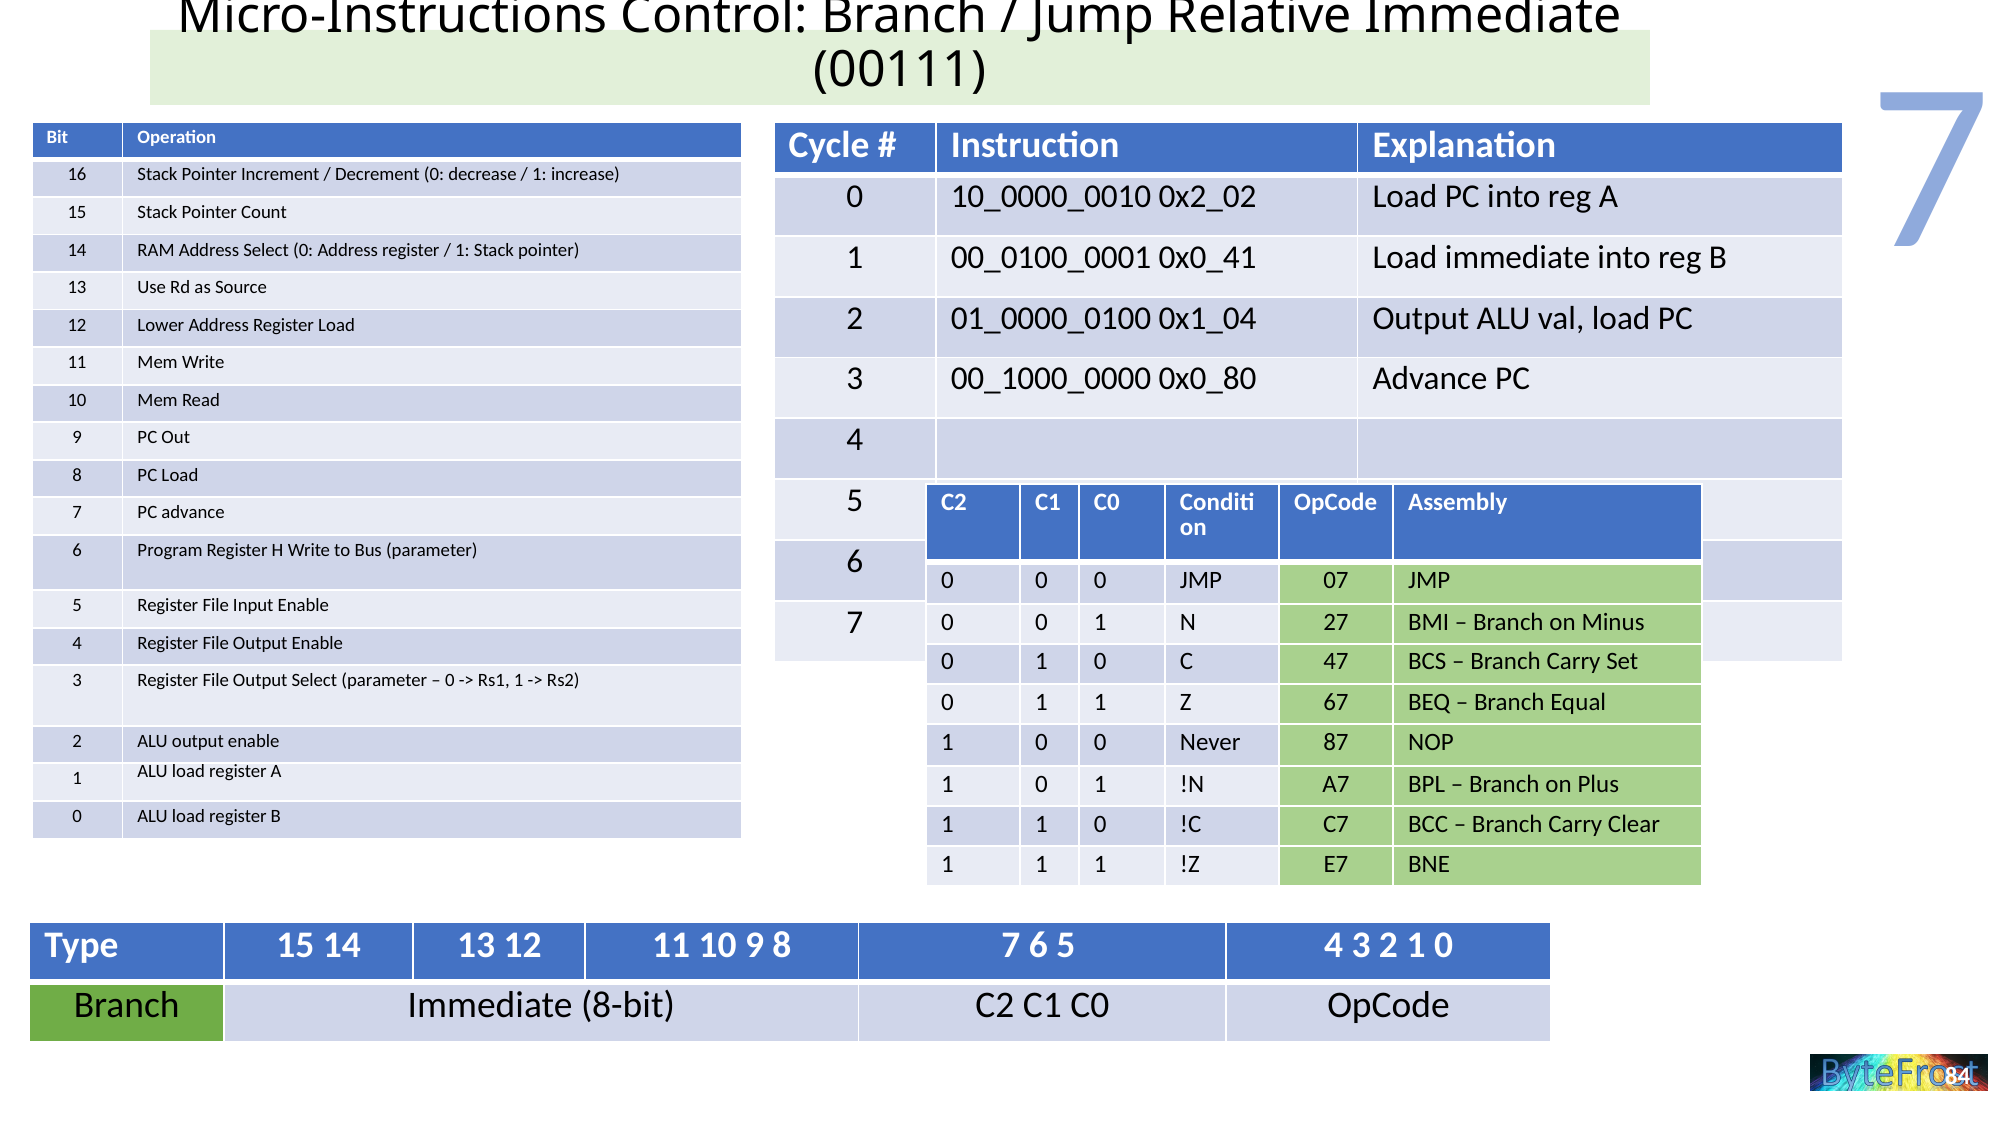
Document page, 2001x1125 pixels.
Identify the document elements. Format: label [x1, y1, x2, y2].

table_cell [123, 764, 741, 800]
table_cell [1166, 605, 1278, 643]
table_cell [123, 348, 741, 384]
table_cell [123, 386, 741, 421]
table_cell [1080, 807, 1164, 845]
table_cell [1280, 725, 1392, 765]
table_cell [1280, 767, 1392, 805]
table_cell [1021, 725, 1078, 765]
table_cell [33, 162, 122, 196]
table_cell [33, 198, 122, 234]
table_cell [1166, 807, 1278, 845]
table_cell [123, 461, 741, 496]
table_cell [123, 423, 741, 459]
table_cell [33, 273, 122, 309]
table_header [1227, 923, 1550, 979]
table_cell [123, 536, 741, 589]
table_cell [1280, 565, 1392, 603]
table_cell [1358, 358, 1842, 417]
table_cell [937, 298, 1357, 357]
table_cell [1358, 419, 1842, 478]
table_cell [123, 591, 741, 627]
table_cell [927, 725, 1019, 765]
table_cell [1080, 725, 1164, 765]
table_cell [775, 480, 935, 539]
table_cell [1021, 605, 1078, 643]
table_cell [33, 629, 122, 664]
table_cell [123, 235, 741, 271]
picture [1810, 1054, 1988, 1091]
table_cell [775, 298, 935, 357]
table_header [859, 923, 1225, 979]
title [150, 29, 1650, 105]
table_cell [1280, 605, 1392, 643]
table_header [1166, 485, 1278, 559]
table_header [1358, 123, 1842, 172]
table_cell [1021, 685, 1078, 723]
table_cell [1394, 645, 1701, 683]
table_cell [1227, 985, 1550, 1041]
table_cell [927, 847, 1019, 885]
table_cell [33, 386, 122, 421]
table_cell [1703, 602, 1842, 661]
table_cell [1394, 847, 1701, 885]
table_cell [225, 985, 858, 1041]
text_box [1535, 1044, 1986, 1105]
table_cell [33, 666, 122, 725]
table_cell [1358, 178, 1842, 235]
table_cell [1703, 541, 1842, 600]
table_cell [33, 802, 122, 838]
table_cell [123, 666, 741, 725]
table_header [1021, 485, 1078, 559]
table_cell [33, 461, 122, 496]
table_header [586, 923, 858, 979]
table_cell [1166, 847, 1278, 885]
table_cell [1080, 847, 1164, 885]
table_cell [1080, 645, 1164, 683]
table_cell [1021, 565, 1078, 603]
table_cell [1394, 807, 1701, 845]
table_cell [1394, 725, 1701, 765]
table_header [1080, 485, 1164, 559]
table_header [775, 123, 935, 172]
table_cell [1280, 807, 1392, 845]
table_cell [1080, 685, 1164, 723]
table_cell [927, 685, 1019, 723]
table_cell [1358, 237, 1842, 296]
table_cell [1166, 685, 1278, 723]
table_header [927, 485, 1019, 559]
table_cell [1166, 725, 1278, 765]
table_cell [123, 629, 741, 664]
table_cell [1021, 807, 1078, 845]
table_cell [1166, 565, 1278, 603]
table_cell [927, 767, 1019, 805]
table_cell [1394, 685, 1701, 723]
table_cell [859, 985, 1225, 1041]
table_cell [123, 310, 741, 346]
table_cell [1394, 565, 1701, 603]
table_cell [1021, 767, 1078, 805]
table_cell [1394, 605, 1701, 643]
table_cell [33, 764, 122, 800]
table_cell [1021, 847, 1078, 885]
table_cell [1021, 645, 1078, 683]
table_cell [927, 807, 1019, 845]
table_header [1280, 485, 1392, 559]
table_cell [1166, 767, 1278, 805]
table_cell [927, 605, 1019, 643]
table_cell [123, 273, 741, 309]
table_cell [33, 423, 122, 459]
table_cell [1166, 645, 1278, 683]
table_cell [123, 802, 741, 838]
table_cell [937, 419, 1357, 478]
table_cell [937, 358, 1357, 417]
table_cell [33, 727, 122, 762]
table_cell [775, 178, 935, 235]
table_header [937, 123, 1357, 172]
table_header [30, 923, 223, 979]
table_cell [33, 591, 122, 627]
table_cell [33, 498, 122, 534]
table_cell [1080, 767, 1164, 805]
table_header [33, 123, 122, 157]
table_cell [33, 310, 122, 346]
table_cell [30, 985, 223, 1041]
table_cell [33, 235, 122, 271]
table_cell [33, 536, 122, 589]
table_cell [927, 565, 1019, 603]
table_cell [123, 162, 741, 196]
table_cell [937, 178, 1357, 235]
table_cell [937, 237, 1357, 296]
table_cell [1358, 298, 1842, 357]
table_cell [123, 198, 741, 234]
table_cell [1280, 685, 1392, 723]
table_cell [775, 237, 935, 296]
table_cell [775, 358, 935, 417]
table_header [1394, 485, 1701, 559]
table_cell [1394, 767, 1701, 805]
table_cell [123, 727, 741, 762]
table_cell [775, 419, 935, 478]
table_cell [1080, 605, 1164, 643]
text_box [1855, 0, 2000, 303]
table_cell [927, 645, 1019, 683]
table_cell [1280, 645, 1392, 683]
table_cell [775, 541, 925, 600]
table_cell [775, 602, 925, 661]
table_cell [1280, 847, 1392, 885]
table_cell [33, 348, 122, 384]
table_cell [1080, 565, 1164, 603]
table_cell [1358, 480, 1842, 539]
table_header [414, 923, 584, 979]
table_header [123, 123, 741, 157]
table_cell [123, 498, 741, 534]
table_header [225, 923, 412, 979]
